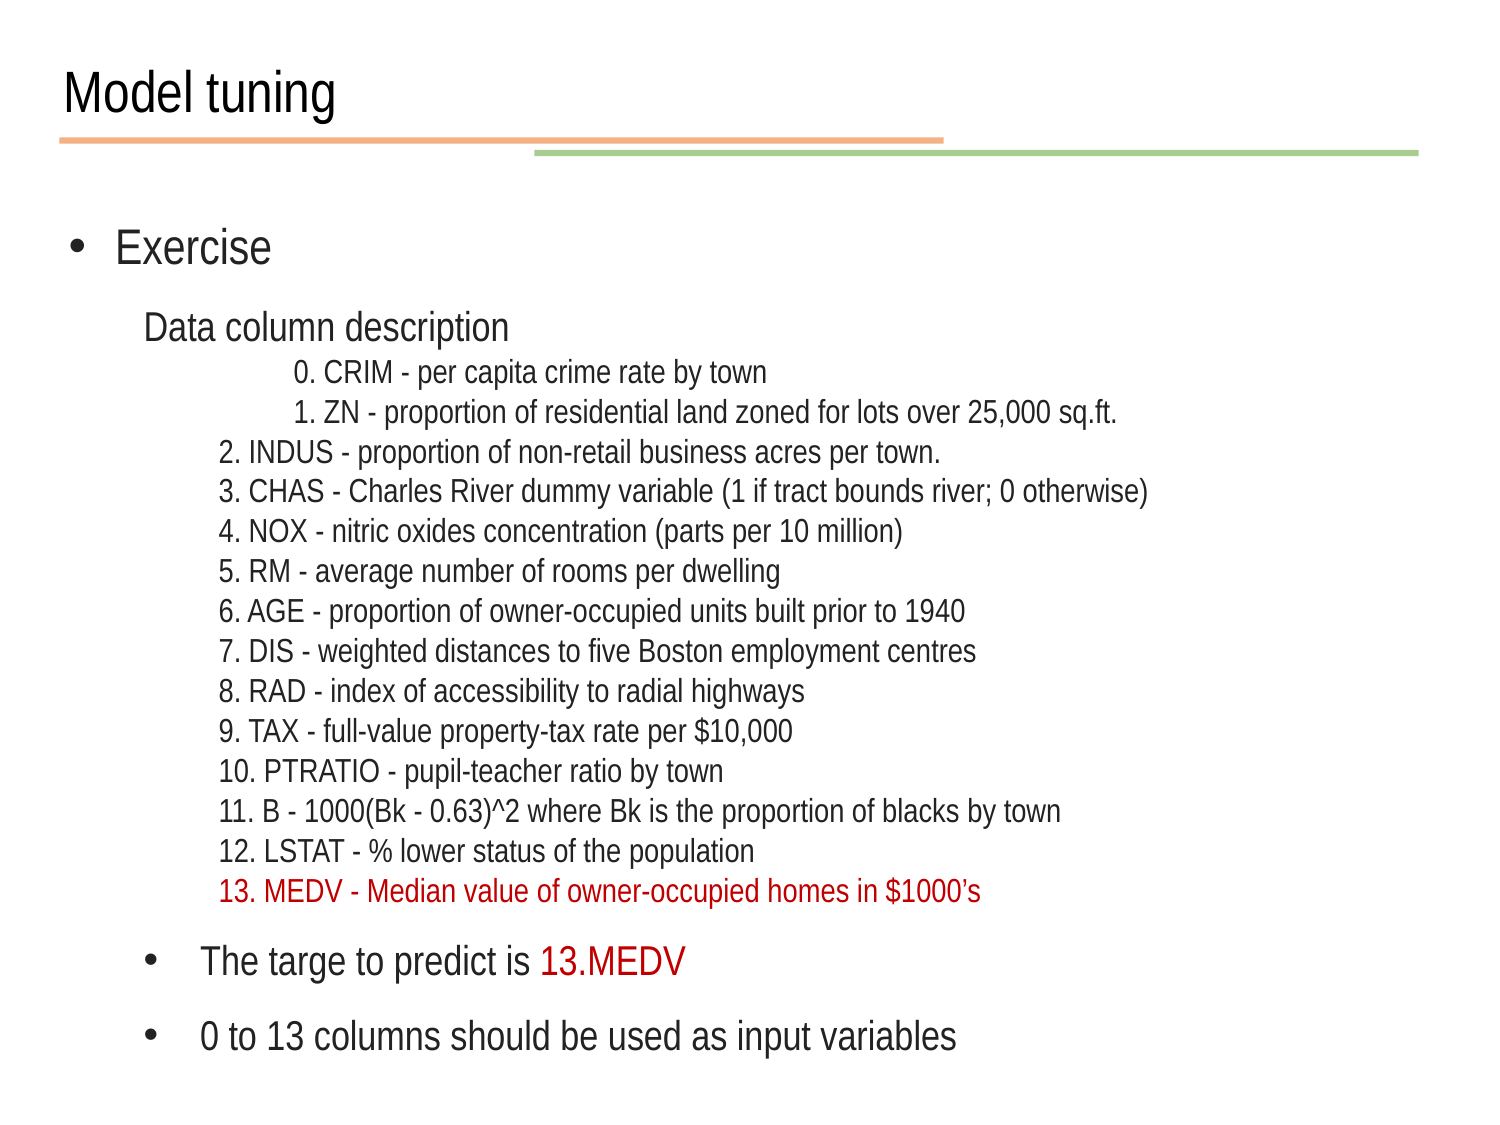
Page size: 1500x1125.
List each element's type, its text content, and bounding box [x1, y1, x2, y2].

text_box Model tuning [49, 11, 1451, 132]
text_box Exercise Data column description 0. CRIM - per capita crime rate by town 1. ZN - proportion of residential land zoned for lots over 25,000 sq.ft. 2. INDUS - proportion of non-retail business acres per town. 3. CHAS - Charles River dummy variable (1 if tract bounds river; 0 otherwise) 4. NOX - nitric oxides concentration (parts per 10 million) 5. RM - average number of rooms per dwelling 6. AGE - proportion of owner-occupied units built prior to 1940 7. DIS - weighted distances to five Boston employment centres 8. RAD - index of accessibility to radial highways 9. TAX - full-value property-tax rate per $10,000 10. PTRATIO - pupil-teacher ratio by town 11. B - 1000(Bk - 0.63)^2 where Bk is the proportion of blacks by town 12. LSTAT - % lower status of the population 13. MEDV - Median value of owner-occupied homes in $1000’s The targe to predict is 13.MEDV 0 to 13 columns should be used as input variables [53, 177, 1488, 1067]
